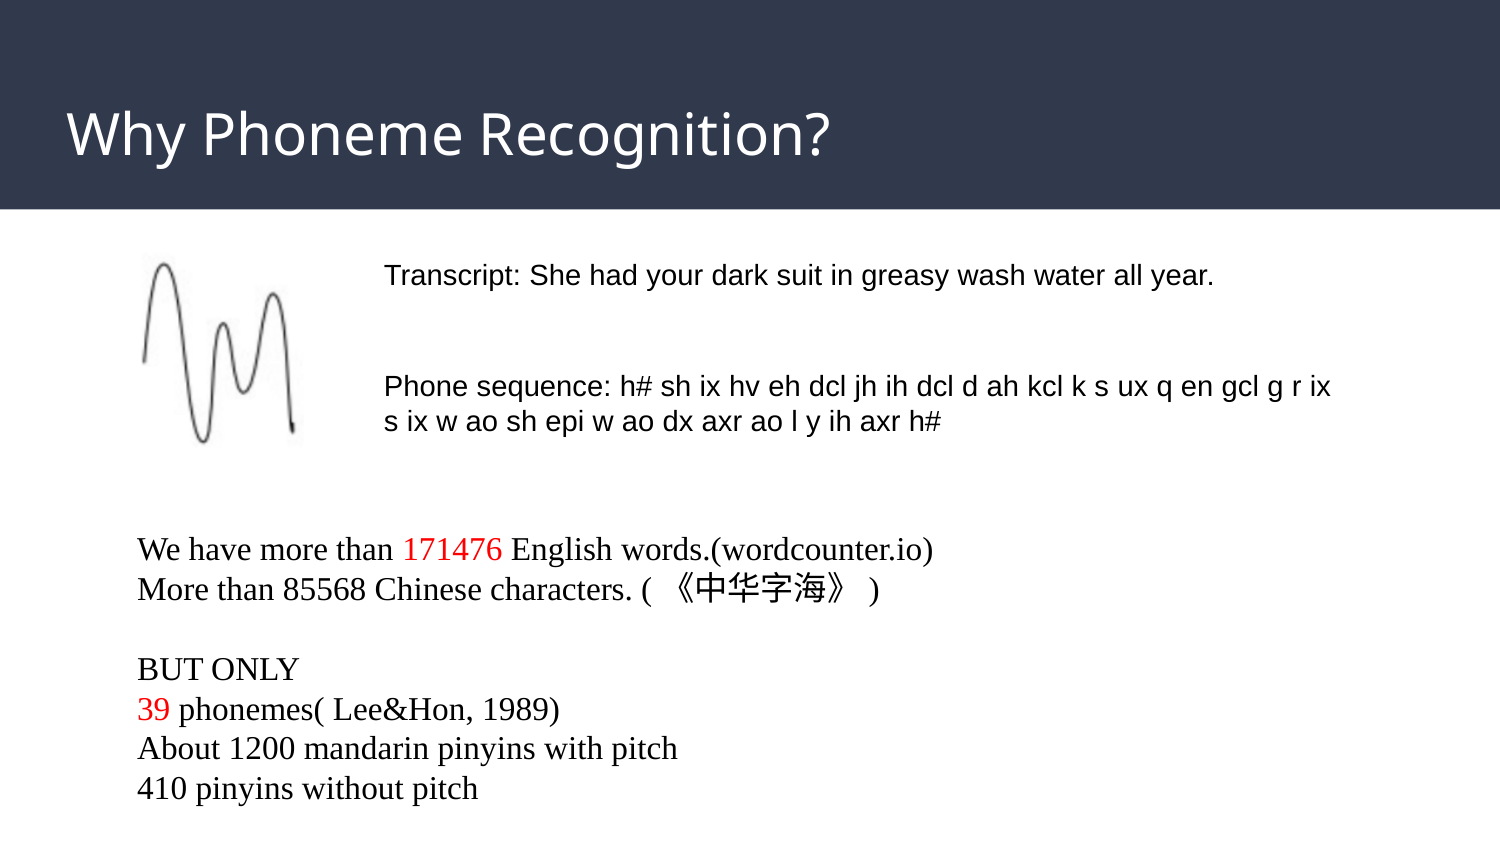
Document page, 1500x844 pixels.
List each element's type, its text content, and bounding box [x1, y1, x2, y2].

title Why Phoneme Recognition? [51, 82, 1449, 185]
text_box We have more than 171476 English words.(wordcounter.io) More than 85568 Chinese characters. (《中华字海》) BUT ONLY 39 phonemes( Lee&Hon, 1989) About 1200 mandarin pinyins with pitch 410 pinyins without pitch [122, 519, 1042, 814]
text_box Phone sequence: h# sh ix hv eh dcl jh ih dcl d ah kcl k s ux q en gcl g r ix s ix w ao sh epi w ao dx axr ao l y ih axr h# [369, 360, 1363, 445]
picture [136, 220, 304, 484]
text_box Transcript: She had your dark suit in greasy wash water all year. [369, 248, 1289, 325]
